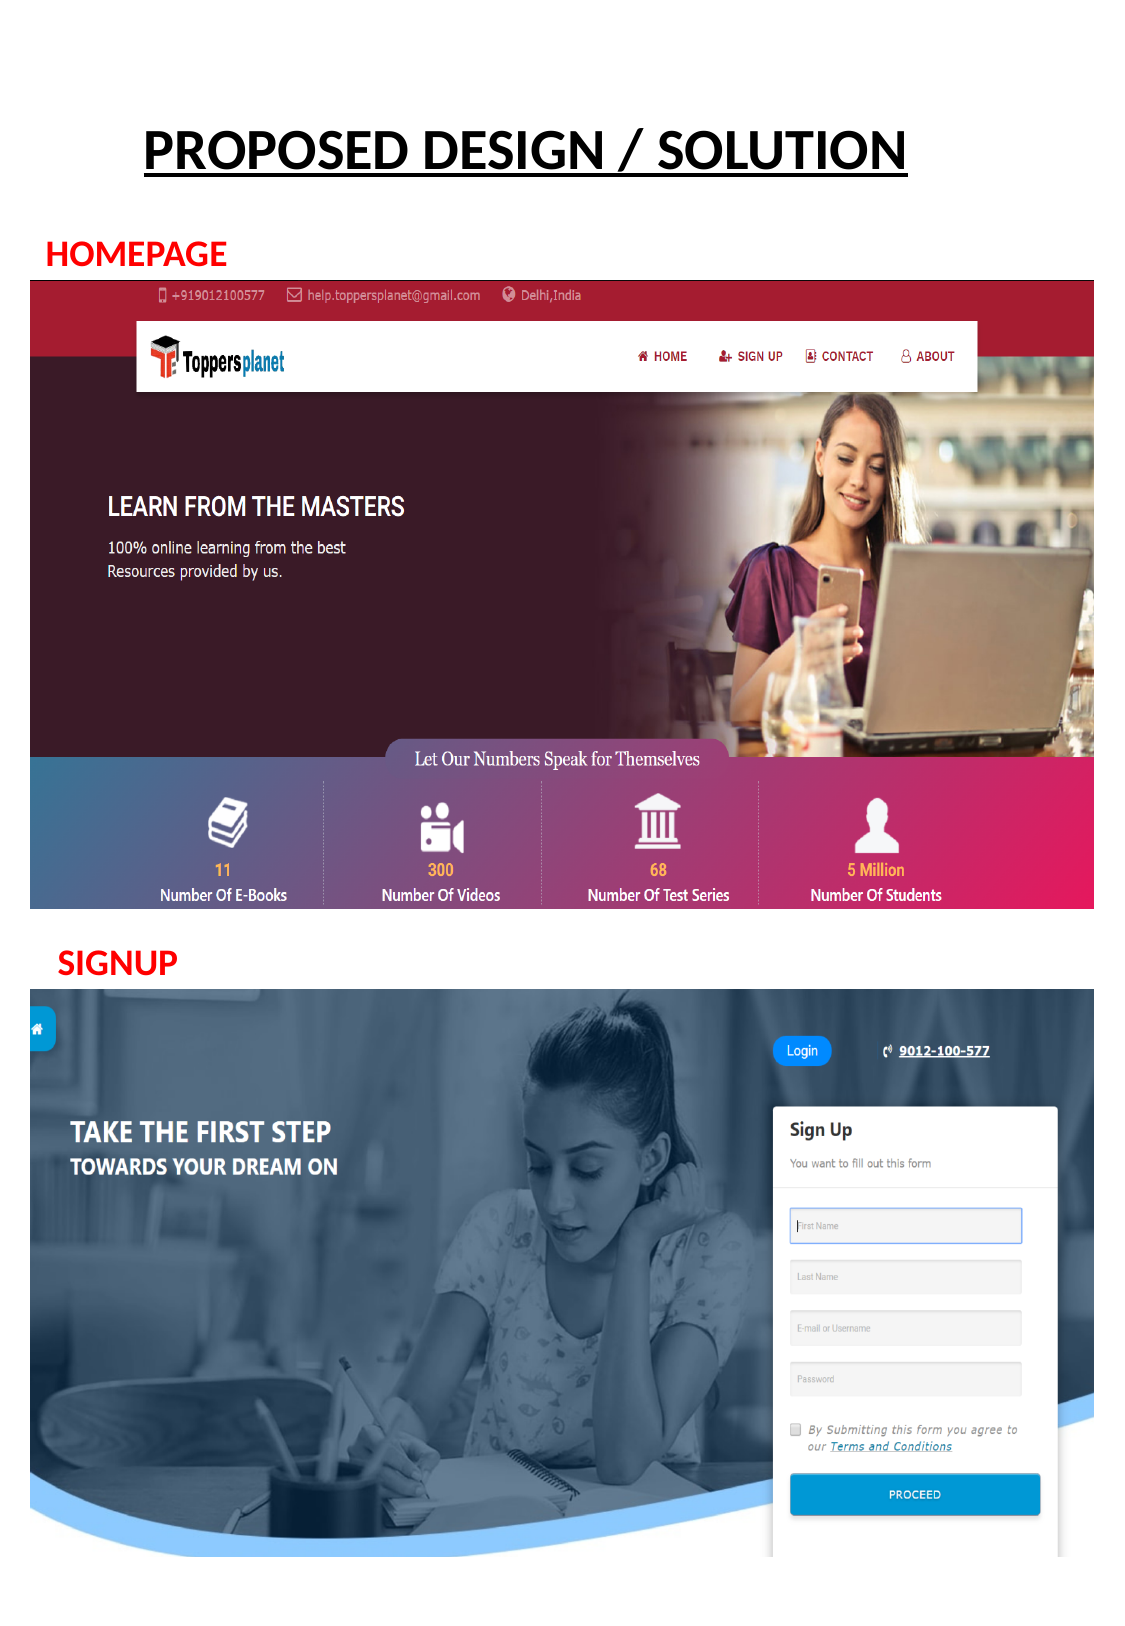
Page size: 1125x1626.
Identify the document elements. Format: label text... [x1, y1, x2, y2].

text_box SIGNUP [42, 930, 256, 988]
picture [30, 280, 1095, 909]
text_box HOMEPAGE [30, 221, 421, 280]
text_box PROPOSED DESIGN / SOLUTION [128, 103, 1125, 189]
picture [33, 1024, 42, 1034]
picture [30, 989, 1095, 1557]
